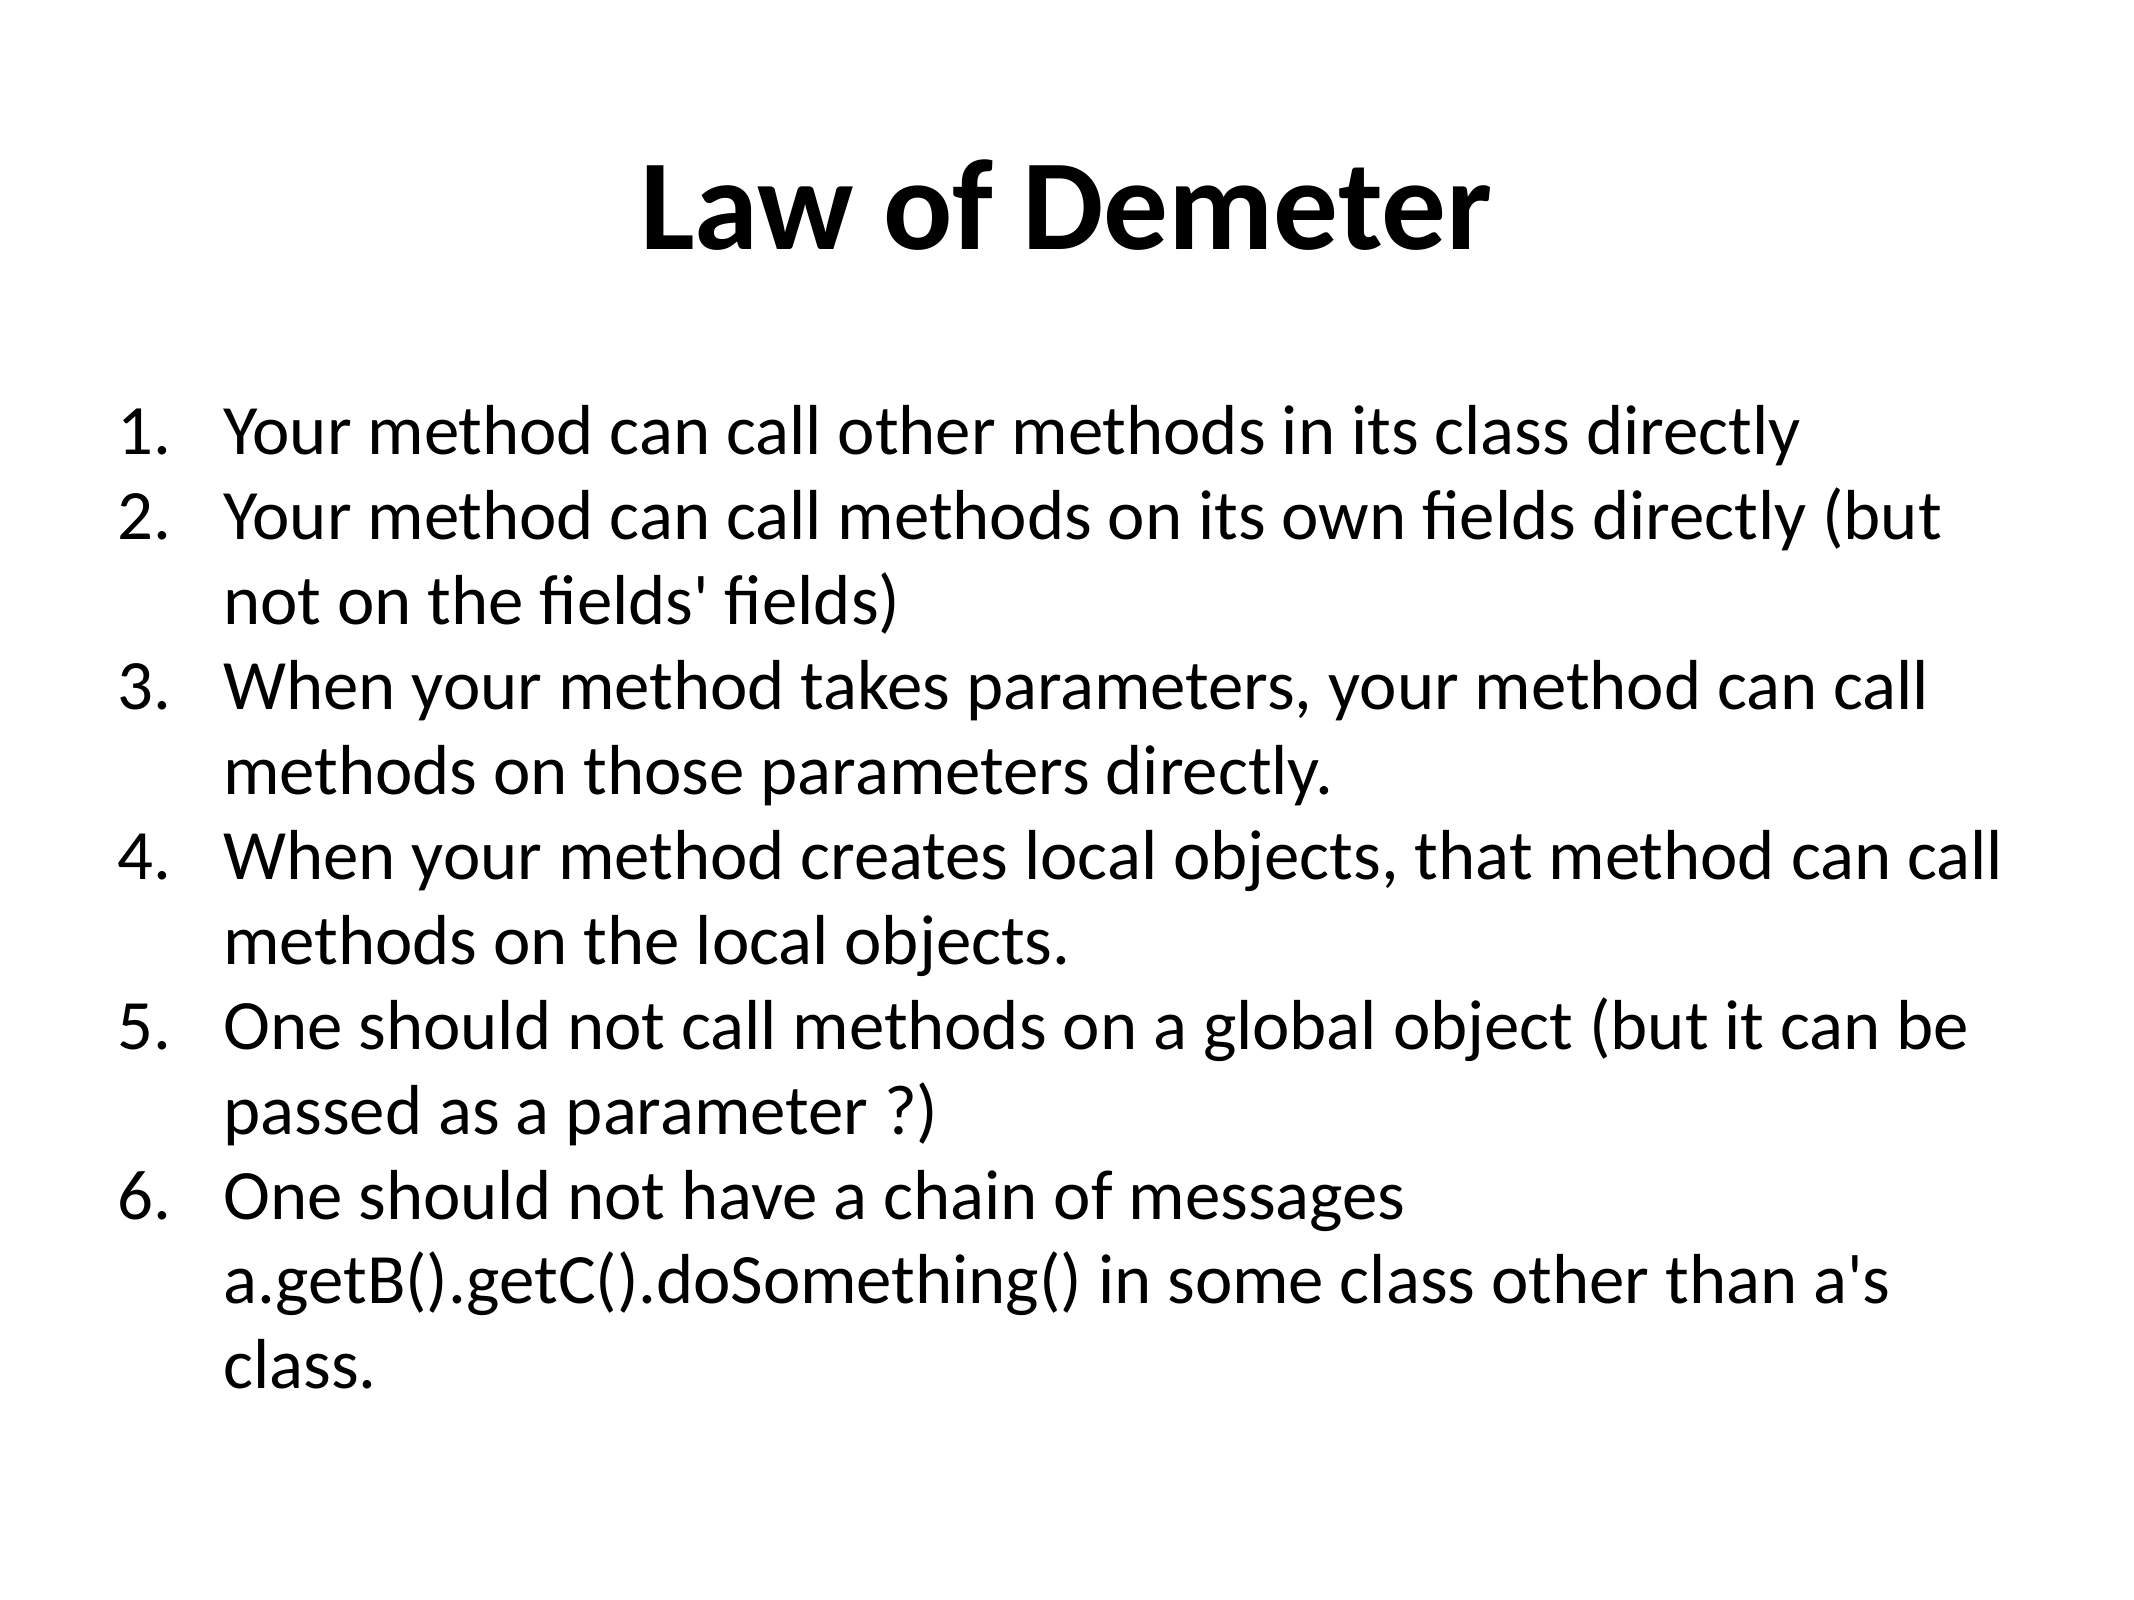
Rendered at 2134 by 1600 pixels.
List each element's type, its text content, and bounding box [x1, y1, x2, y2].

title Law of Demeter [106, 63, 2028, 332]
text_box Your method can call other methods in its class directly Your method can call methods on its own fields directly (but not on the fields' fields) When your method takes parameters, your method can call methods on those parameters directly. When your method creates local objects, that method can call methods on the local objects. One should not call methods on a global object (but it can be passed as a parameter ?) One should not have a chain of messages a.getB().getC().doSomething() in some class other than a's class. [106, 373, 2027, 1414]
